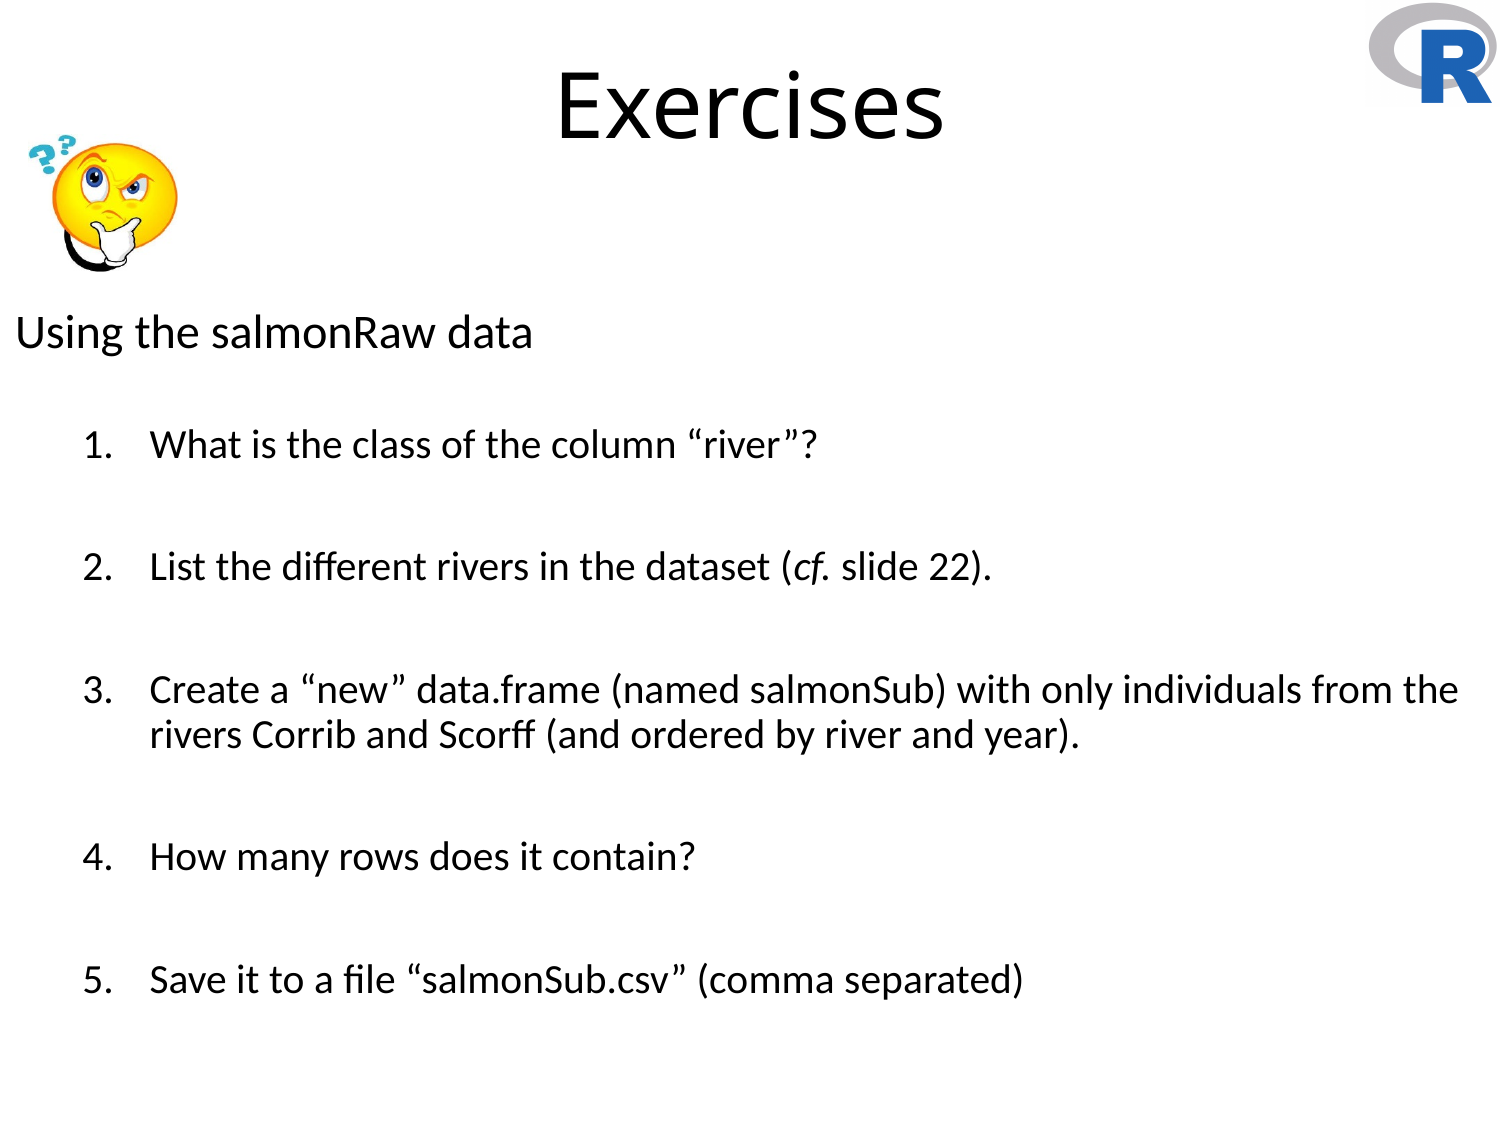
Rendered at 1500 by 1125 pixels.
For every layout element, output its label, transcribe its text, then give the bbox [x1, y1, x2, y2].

list Using the salmonRaw data What is the class of the column “river”? List the different rivers in the dataset (cf. slide 22). Create a “new” data.frame (named salmonSub) with only individuals from the rivers Corrib and Scorff (and ordered by river and year). How many rows does it contain? Save it to a file “salmonSub.csv” (comma separated) [0, 299, 1500, 1014]
title Exercises [0, 0, 1500, 218]
picture [1365, 0, 1500, 107]
picture [28, 134, 178, 272]
